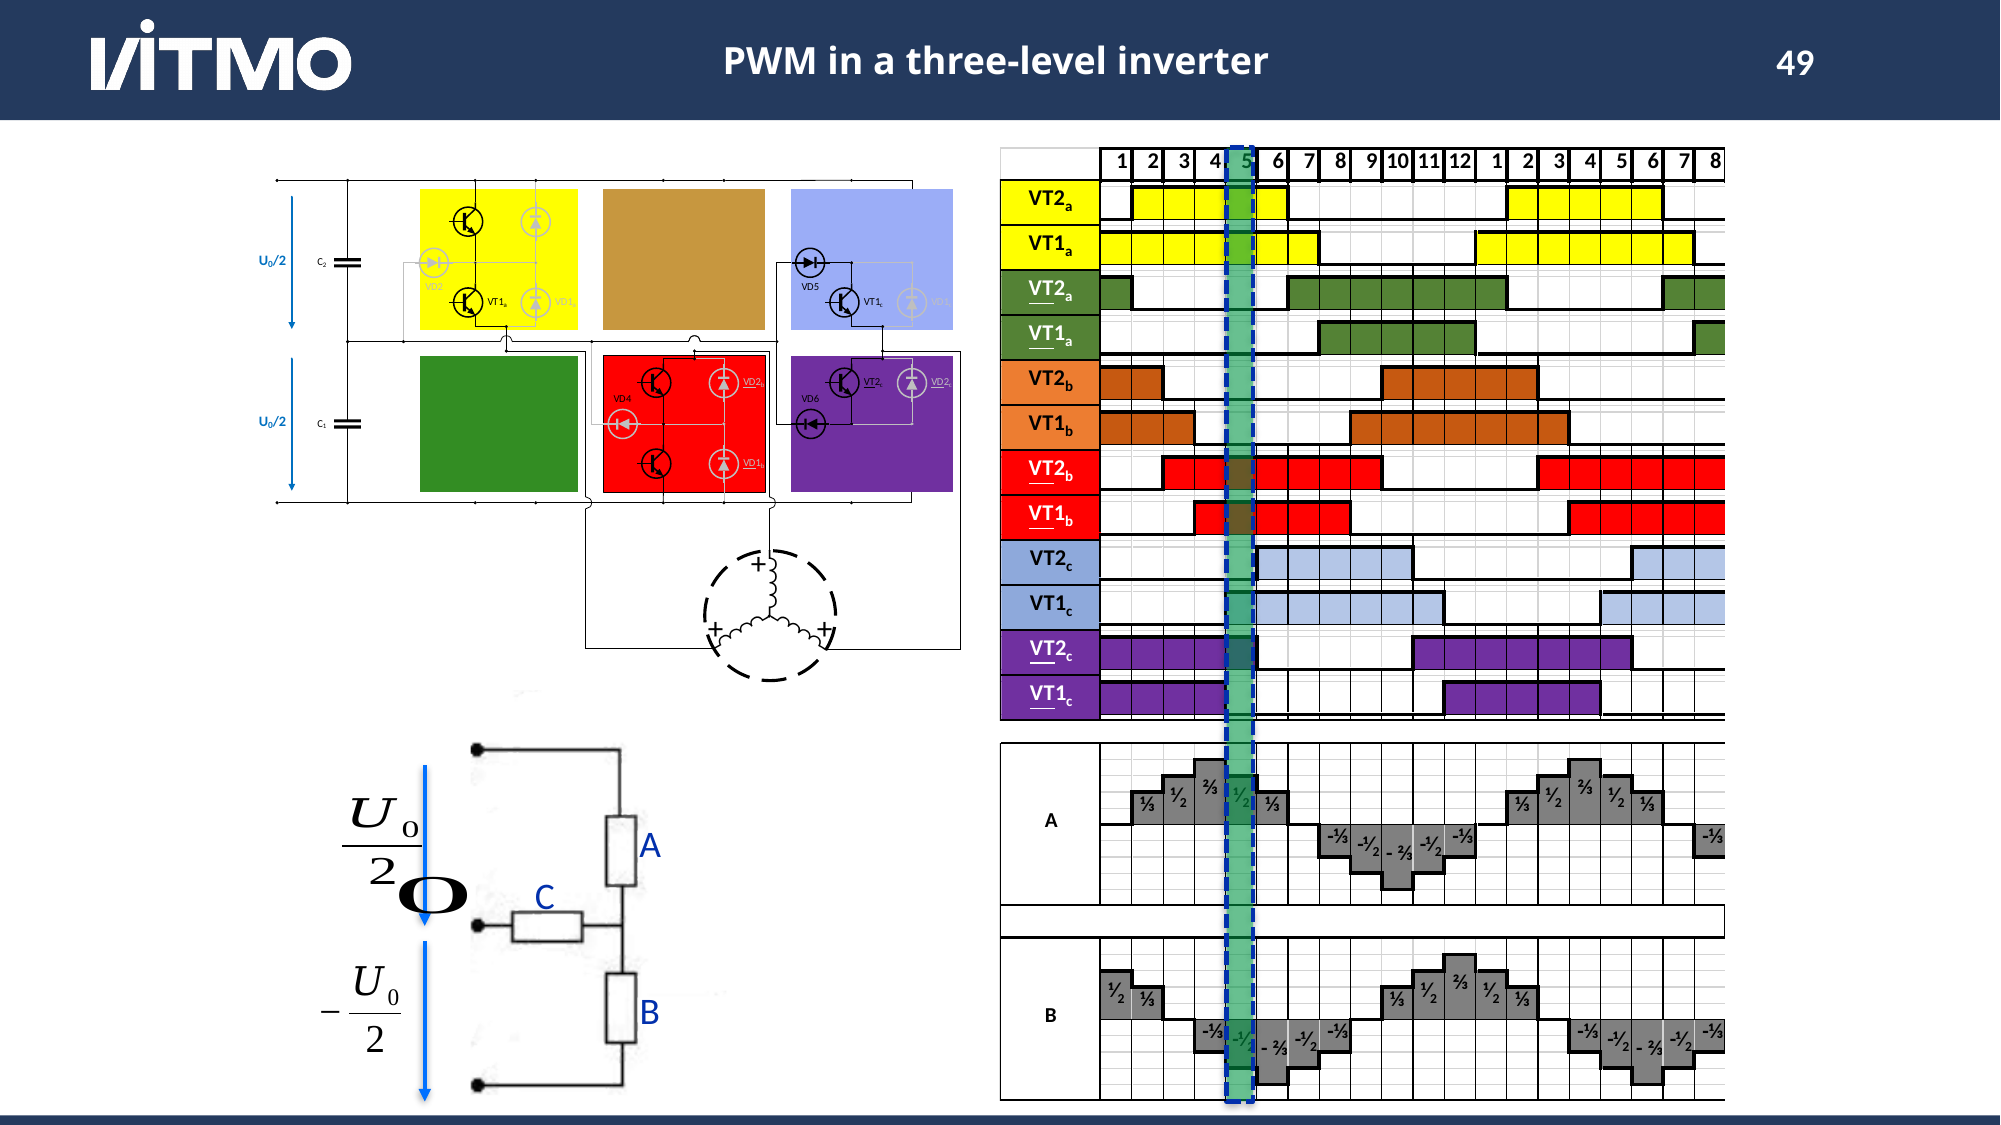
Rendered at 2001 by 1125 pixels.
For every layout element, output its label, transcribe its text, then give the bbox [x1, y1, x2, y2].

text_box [316, 689, 727, 1102]
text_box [999, 147, 1727, 722]
picture [78, 0, 364, 111]
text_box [999, 742, 1727, 1102]
text_box [1226, 729, 1254, 741]
title PWM in a three-level inverter [410, 0, 1592, 120]
picture [249, 177, 962, 684]
